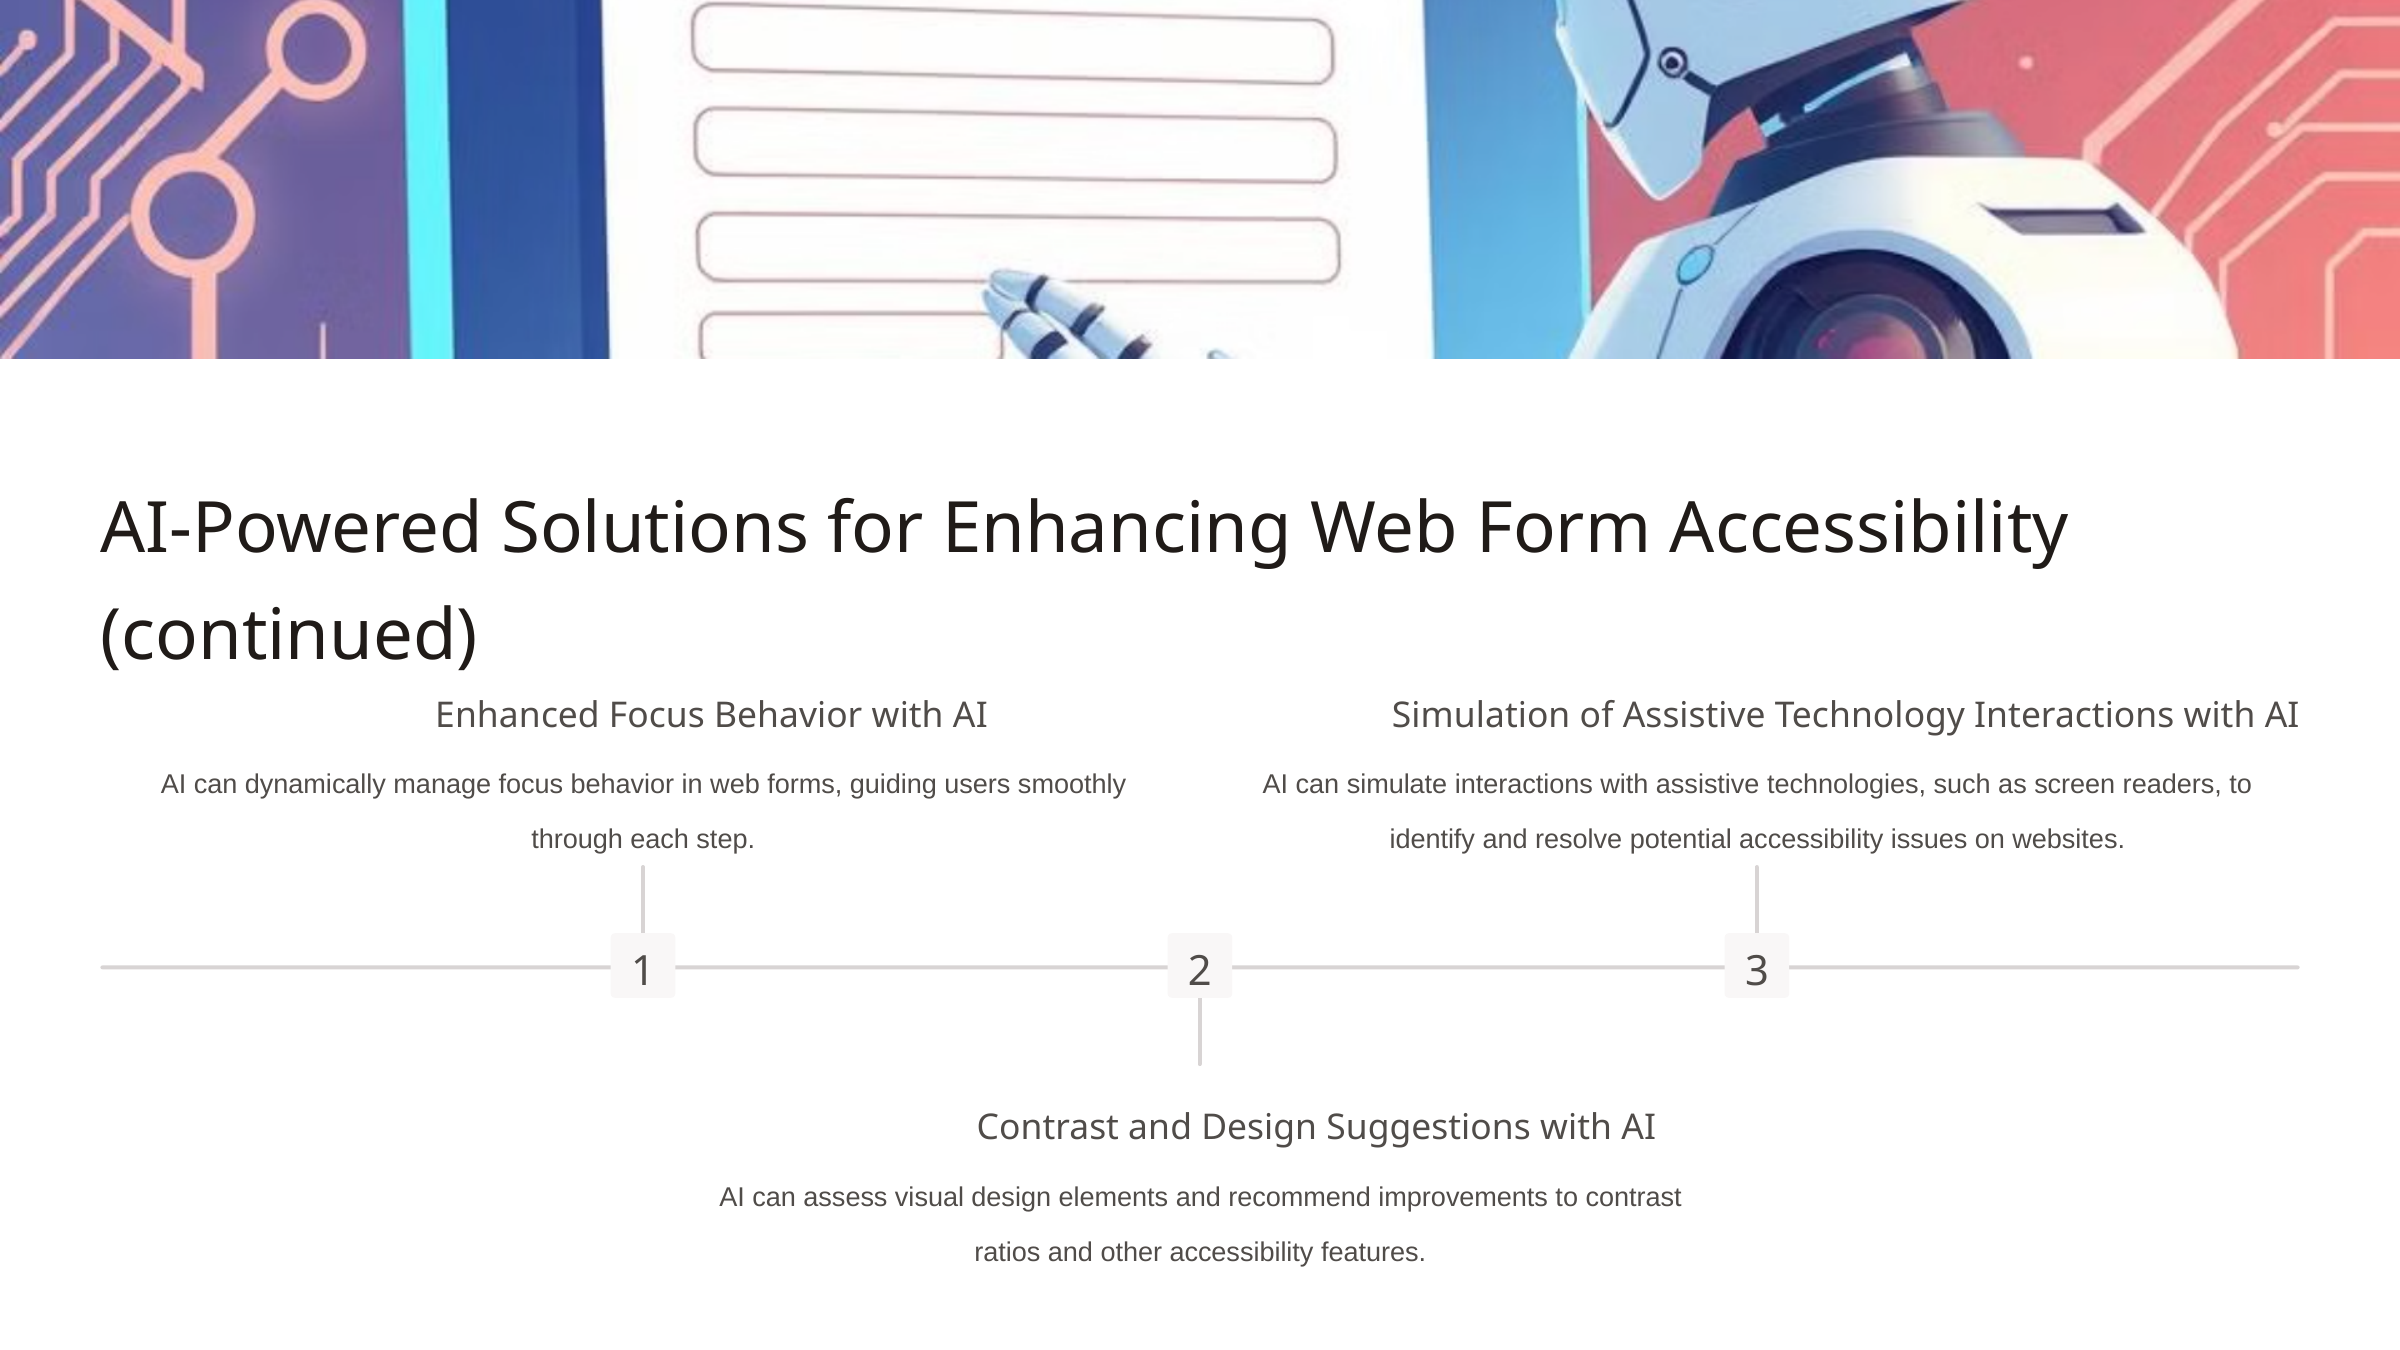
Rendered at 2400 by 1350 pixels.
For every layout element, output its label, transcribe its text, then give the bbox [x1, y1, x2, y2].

picture [0, 0, 2400, 359]
text_box AI can assess visual design elements and recommend improvements to contrast ratios and other accessibility features. [686, 1156, 1714, 1267]
text_box [1755, 865, 1759, 933]
text_box [1198, 998, 1202, 1067]
text_box [1233, 965, 1724, 970]
text_box Simulation of Assistive Technology Interactions with AI [1331, 682, 2360, 735]
text_box [610, 933, 676, 998]
text_box AI-Powered Solutions for Enhancing Web Form Accessibility (continued) [100, 460, 2300, 674]
text_box AI can dynamically manage focus behavior in web forms, guiding users smoothly through each step. [129, 744, 1157, 855]
text_box [100, 965, 610, 970]
text_box [641, 865, 645, 933]
text_box [1790, 965, 2300, 970]
text_box 2 [1187, 943, 1213, 994]
text_box 3 [1744, 943, 1770, 994]
text_box AI can simulate interactions with assistive technologies, such as screen readers, to identify and resolve potential accessibility issues on websites. [1243, 744, 2271, 855]
text_box 1 [630, 943, 656, 994]
text_box Contrast and Design Suggestions with AI [877, 1094, 1756, 1147]
text_box [676, 965, 1167, 970]
text_box Enhanced Focus Behavior with AI [377, 682, 1047, 735]
text_box [1167, 933, 1233, 998]
text_box [1724, 933, 1790, 998]
